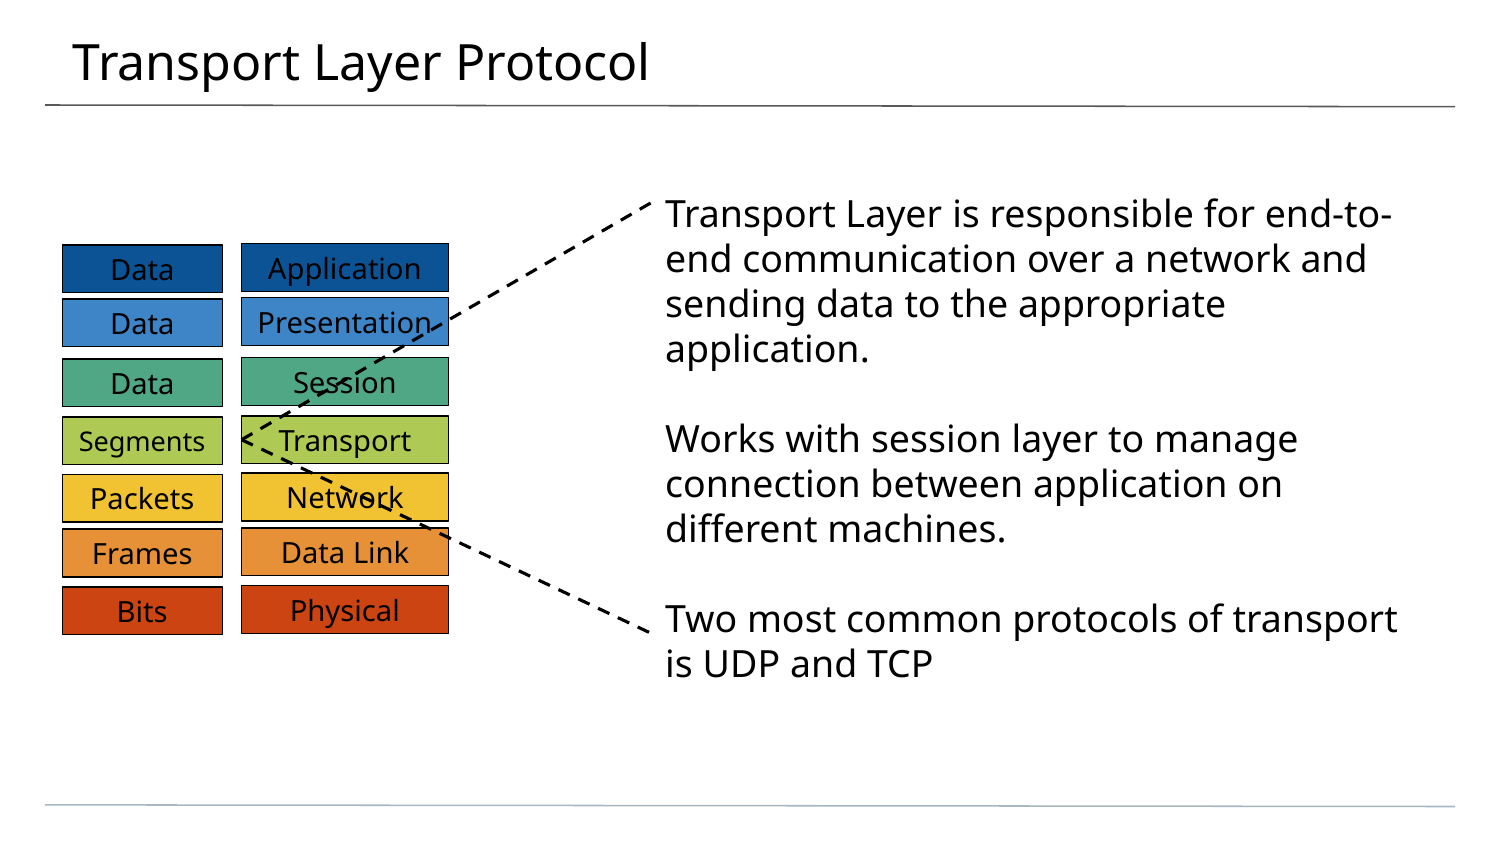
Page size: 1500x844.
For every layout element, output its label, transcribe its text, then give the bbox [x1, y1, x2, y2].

text_box Packets [62, 474, 223, 522]
text_box Data [62, 298, 223, 347]
text_box Transport [241, 415, 443, 464]
text_box Data [62, 358, 223, 407]
text_box Segments [62, 417, 223, 465]
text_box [448, 439, 651, 634]
text_box Bits [62, 586, 223, 635]
title Transport Layer Protocol [0, 0, 1500, 88]
text_box Transport Layer is responsible for end-to-end communication over a network and sending data to the appropriate application. Works with session layer to manage connection between application on different machines. Two most common protocols of transport is UDP and TCP [650, 175, 1438, 719]
text_box Application [241, 243, 443, 292]
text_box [448, 201, 653, 440]
text_box Presentation [241, 297, 443, 346]
text_box Data Link [241, 527, 443, 576]
text_box Session [241, 357, 443, 406]
text_box Physical [241, 585, 443, 634]
text_box Data [62, 244, 223, 293]
text_box Network [241, 473, 443, 521]
text_box Frames [62, 529, 223, 577]
